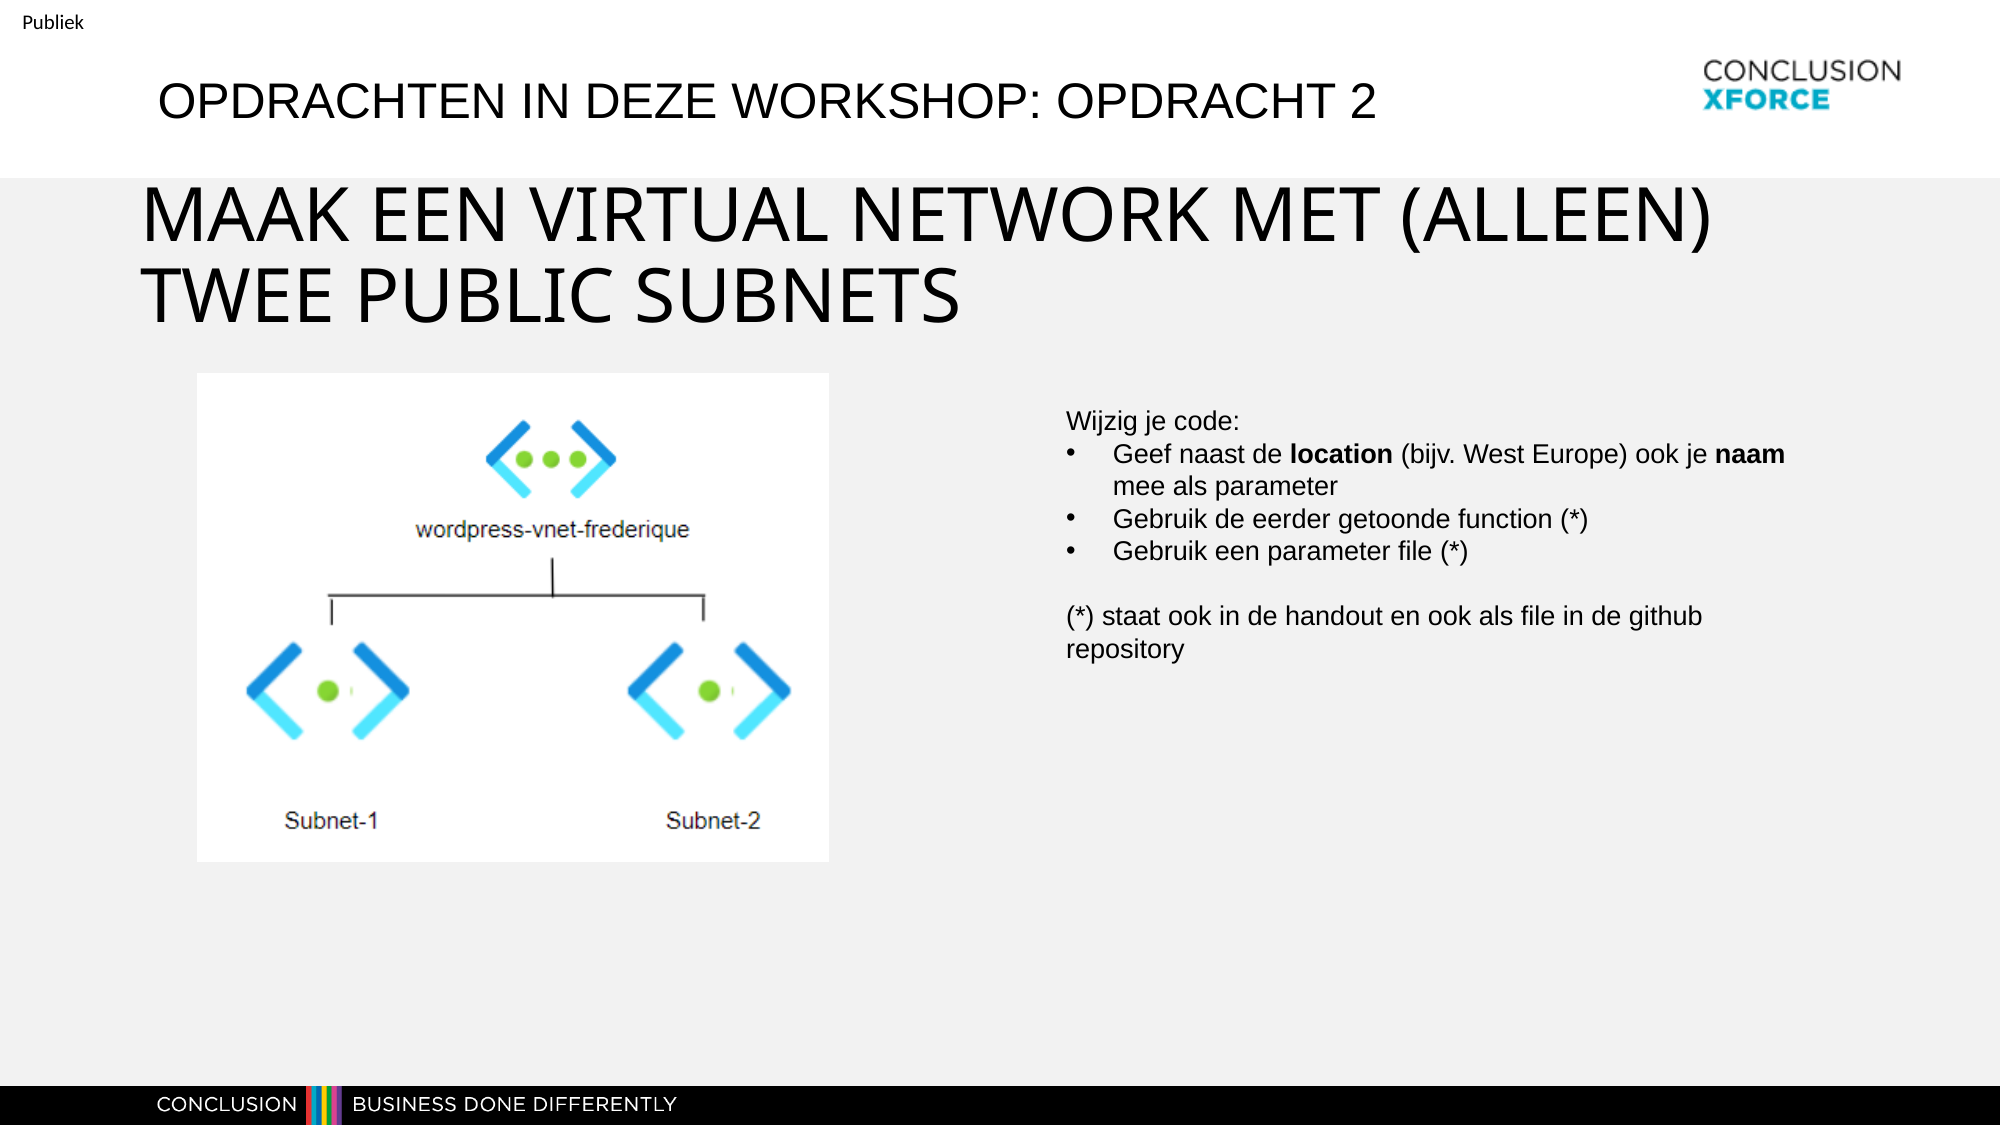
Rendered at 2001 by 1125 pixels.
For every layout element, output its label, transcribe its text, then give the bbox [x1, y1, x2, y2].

text_box Wijzig je code: Geef naast de location (bijv. West Europe) ook je naam mee als parameter Gebruik de eerder getoonde function (*) Gebruik een parameter file (*) (*) staat ook in de handout en ook als file in de github repository [1065, 403, 1786, 664]
list Maak een virtual network met (alleen) twee public subnets [139, 211, 1826, 988]
picture [0, 1086, 315, 1125]
title Opdrachten in deze workshop: Opdracht 2 [157, 87, 1469, 114]
picture [1684, 39, 1923, 149]
picture [318, 1086, 2000, 1125]
picture [197, 373, 829, 862]
